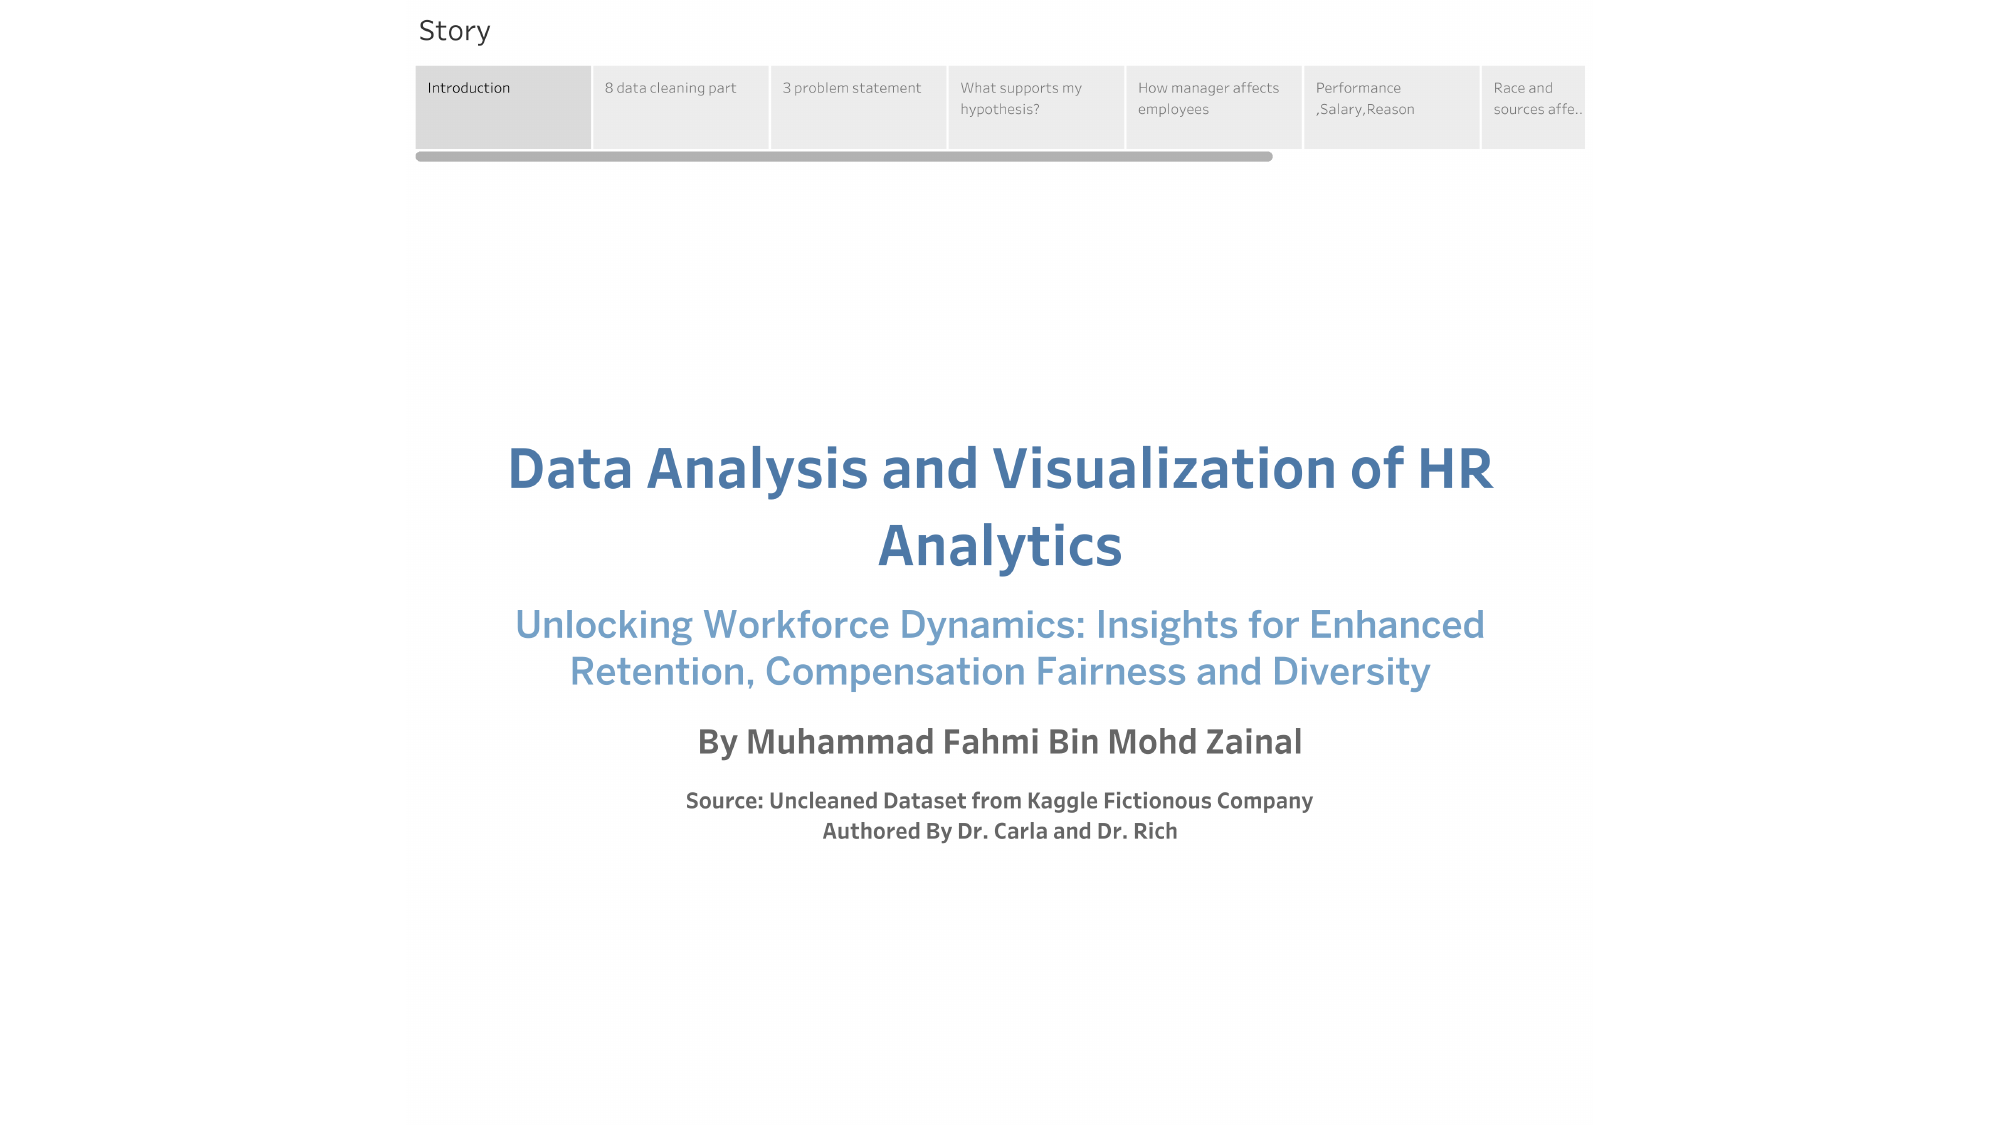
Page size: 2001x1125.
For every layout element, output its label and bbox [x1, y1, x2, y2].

picture [406, 0, 1593, 1125]
